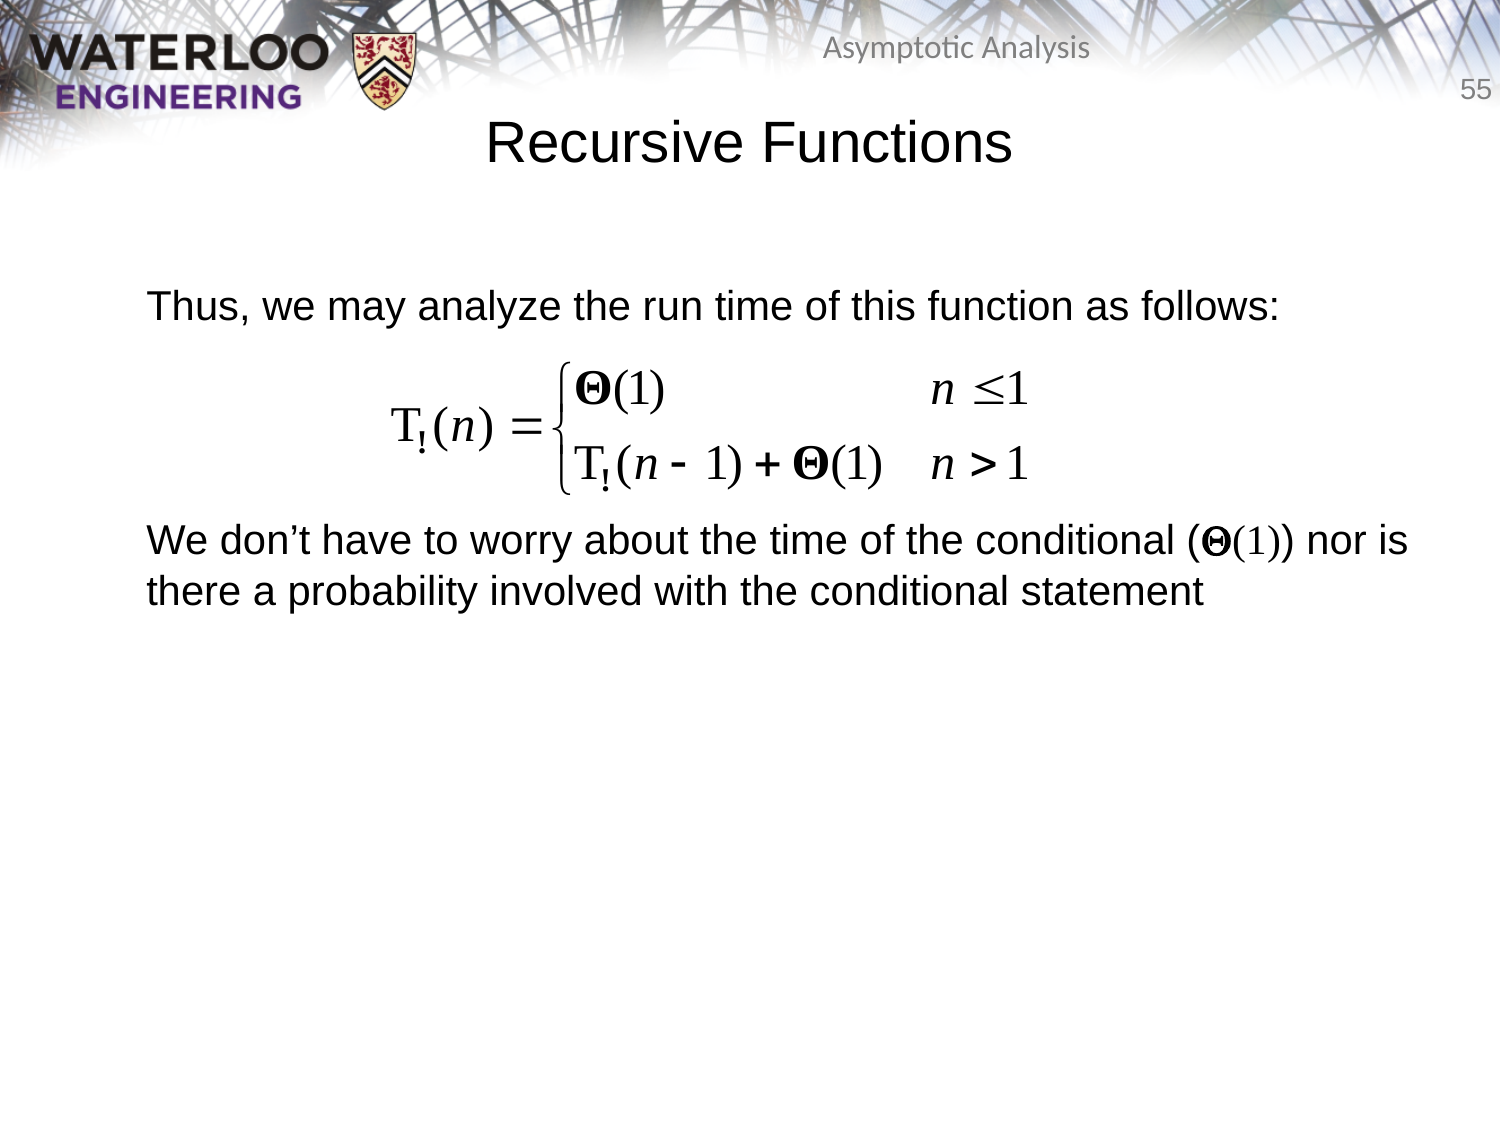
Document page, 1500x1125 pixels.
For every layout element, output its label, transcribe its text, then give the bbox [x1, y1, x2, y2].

picture [0, 0, 1500, 1125]
title Recursive Functions [74, 44, 1426, 233]
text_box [383, 349, 1034, 509]
list Thus, we may analyze the run time of this function as follows: We don’t have to worry about the time of the conditional (Q(1)) nor is there a probability involved with the conditional statement [74, 262, 1426, 1006]
